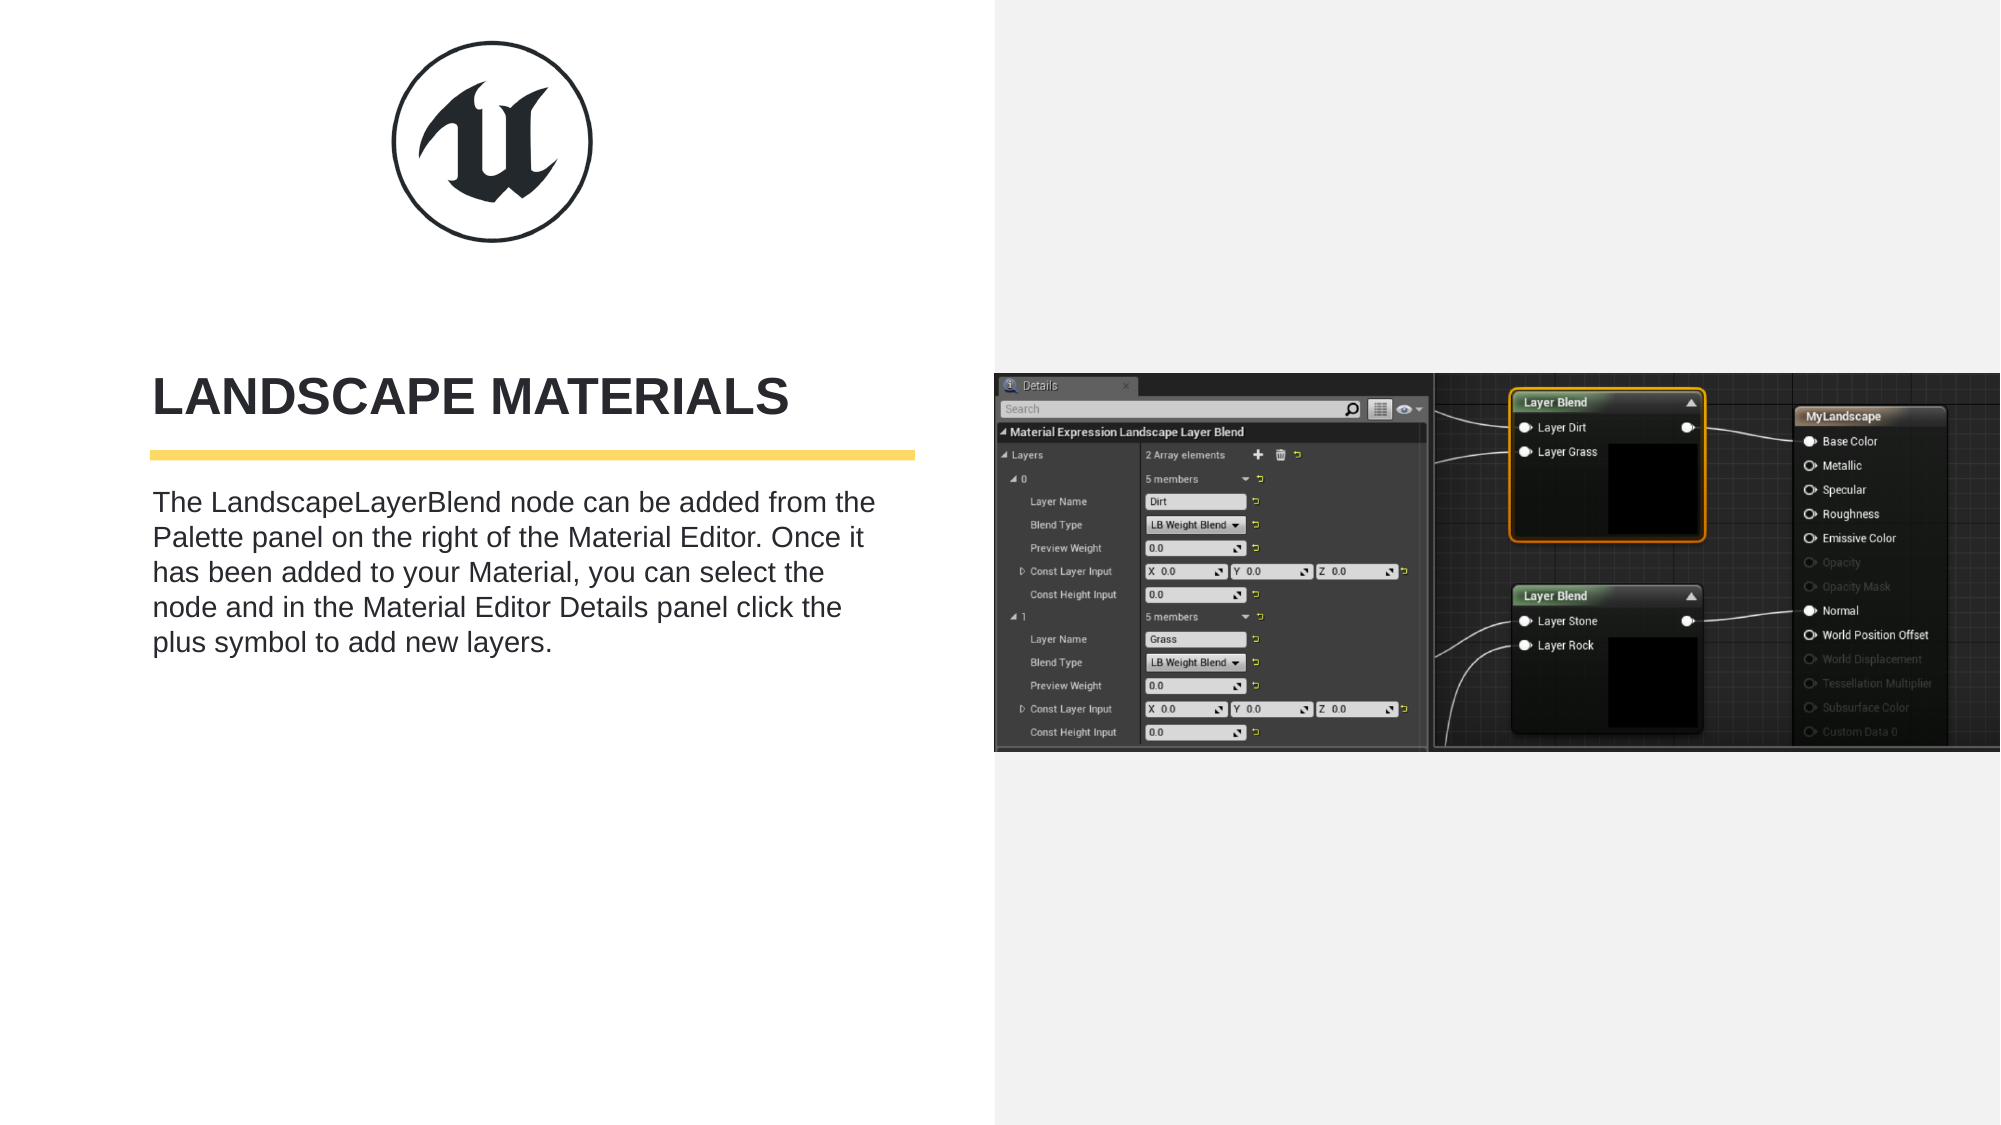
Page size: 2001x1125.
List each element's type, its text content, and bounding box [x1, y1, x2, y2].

title Landscape Materials [137, 75, 903, 433]
list The LandscapeLayerBlend node can be added from the Palette panel on the right of the Material Editor. Once it has been added to your Material, you can select the node and in the Material Editor Details panel click the plus symbol to add new layers. [137, 475, 903, 1125]
picture [384, 33, 601, 75]
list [994, 373, 2000, 752]
